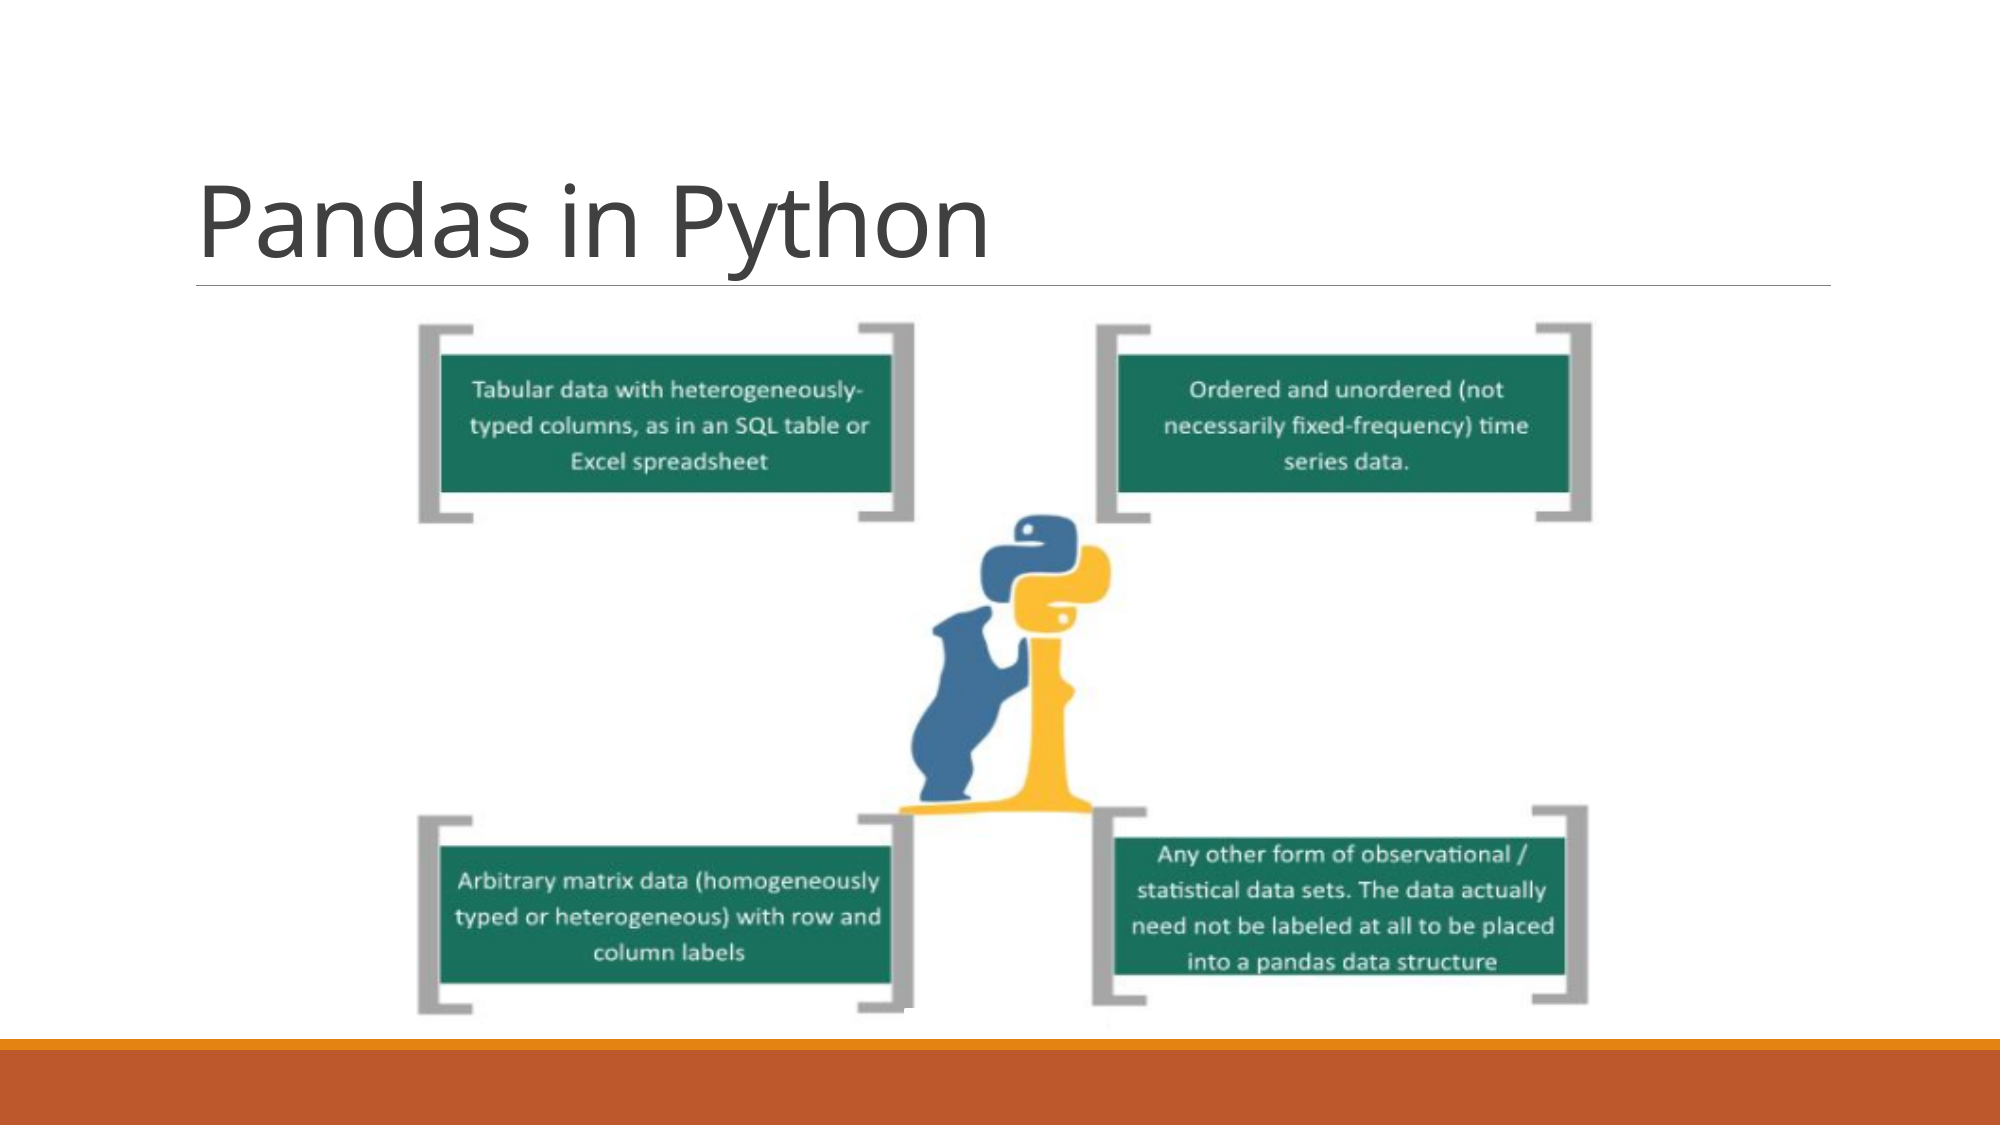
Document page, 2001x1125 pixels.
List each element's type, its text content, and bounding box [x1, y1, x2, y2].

title Pandas in Python [180, 47, 1830, 285]
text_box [410, 314, 1600, 1038]
